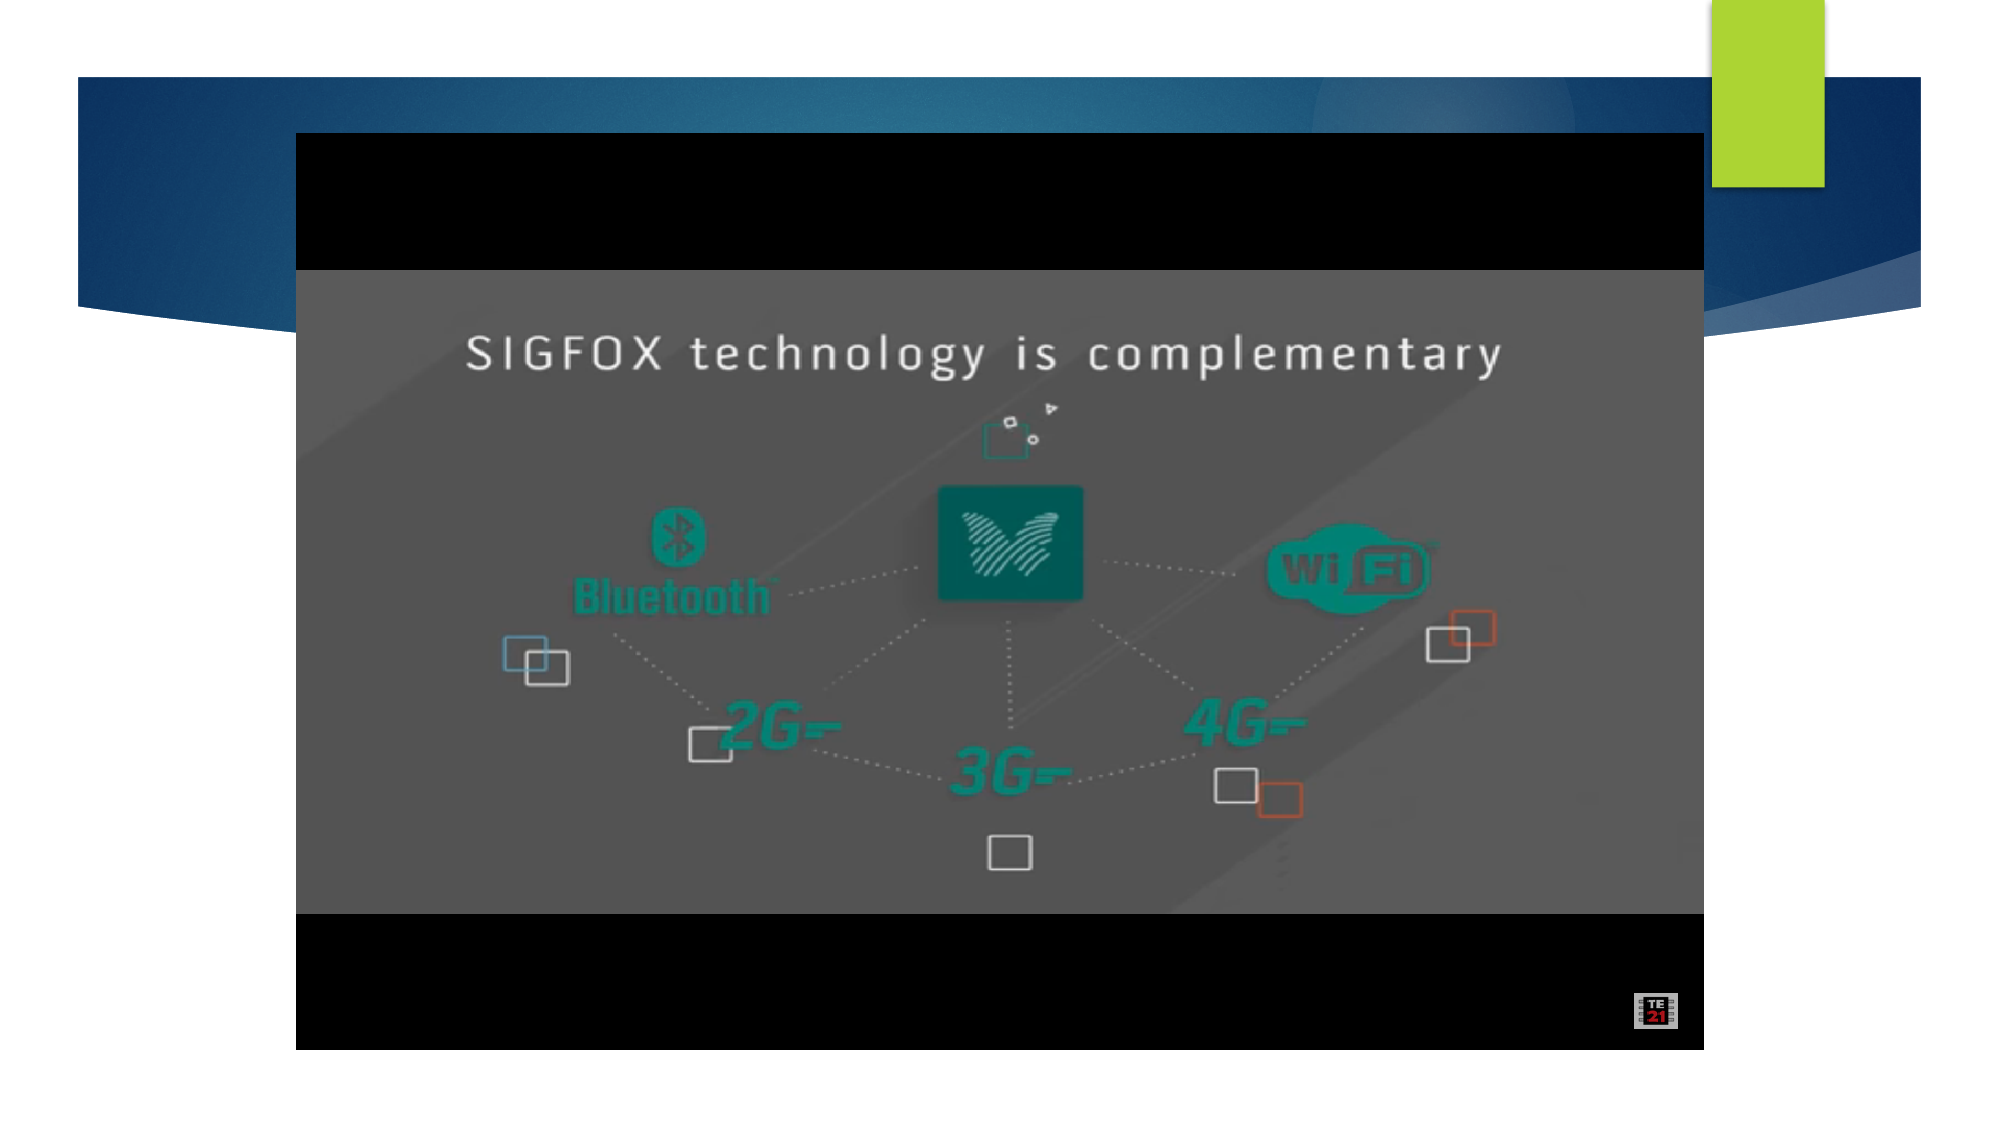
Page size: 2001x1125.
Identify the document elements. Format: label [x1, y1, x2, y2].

picture [296, 132, 1704, 1051]
